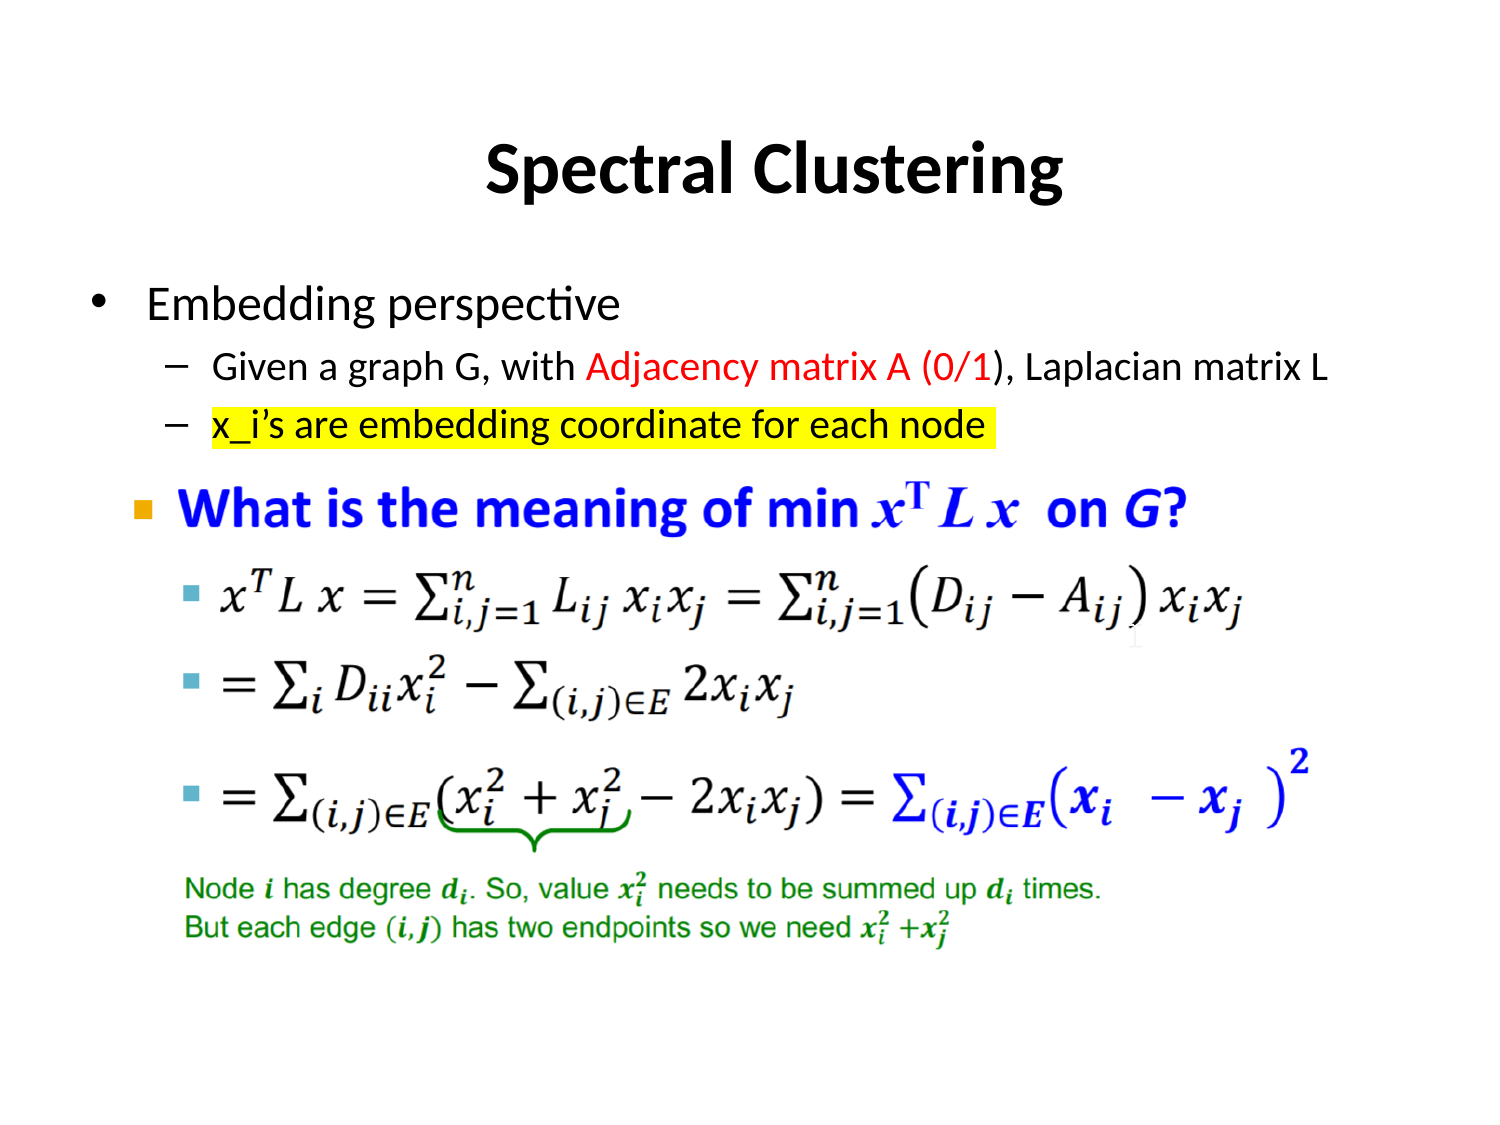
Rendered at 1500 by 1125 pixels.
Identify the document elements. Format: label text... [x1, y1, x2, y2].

list Embedding perspective Given a graph G, with Adjacency matrix A (0/1), Laplacian matrix L x_i’s are embedding coordinate for each node [75, 262, 1425, 1005]
picture [111, 467, 1357, 952]
text_box Spectral Clustering [99, 70, 1450, 258]
